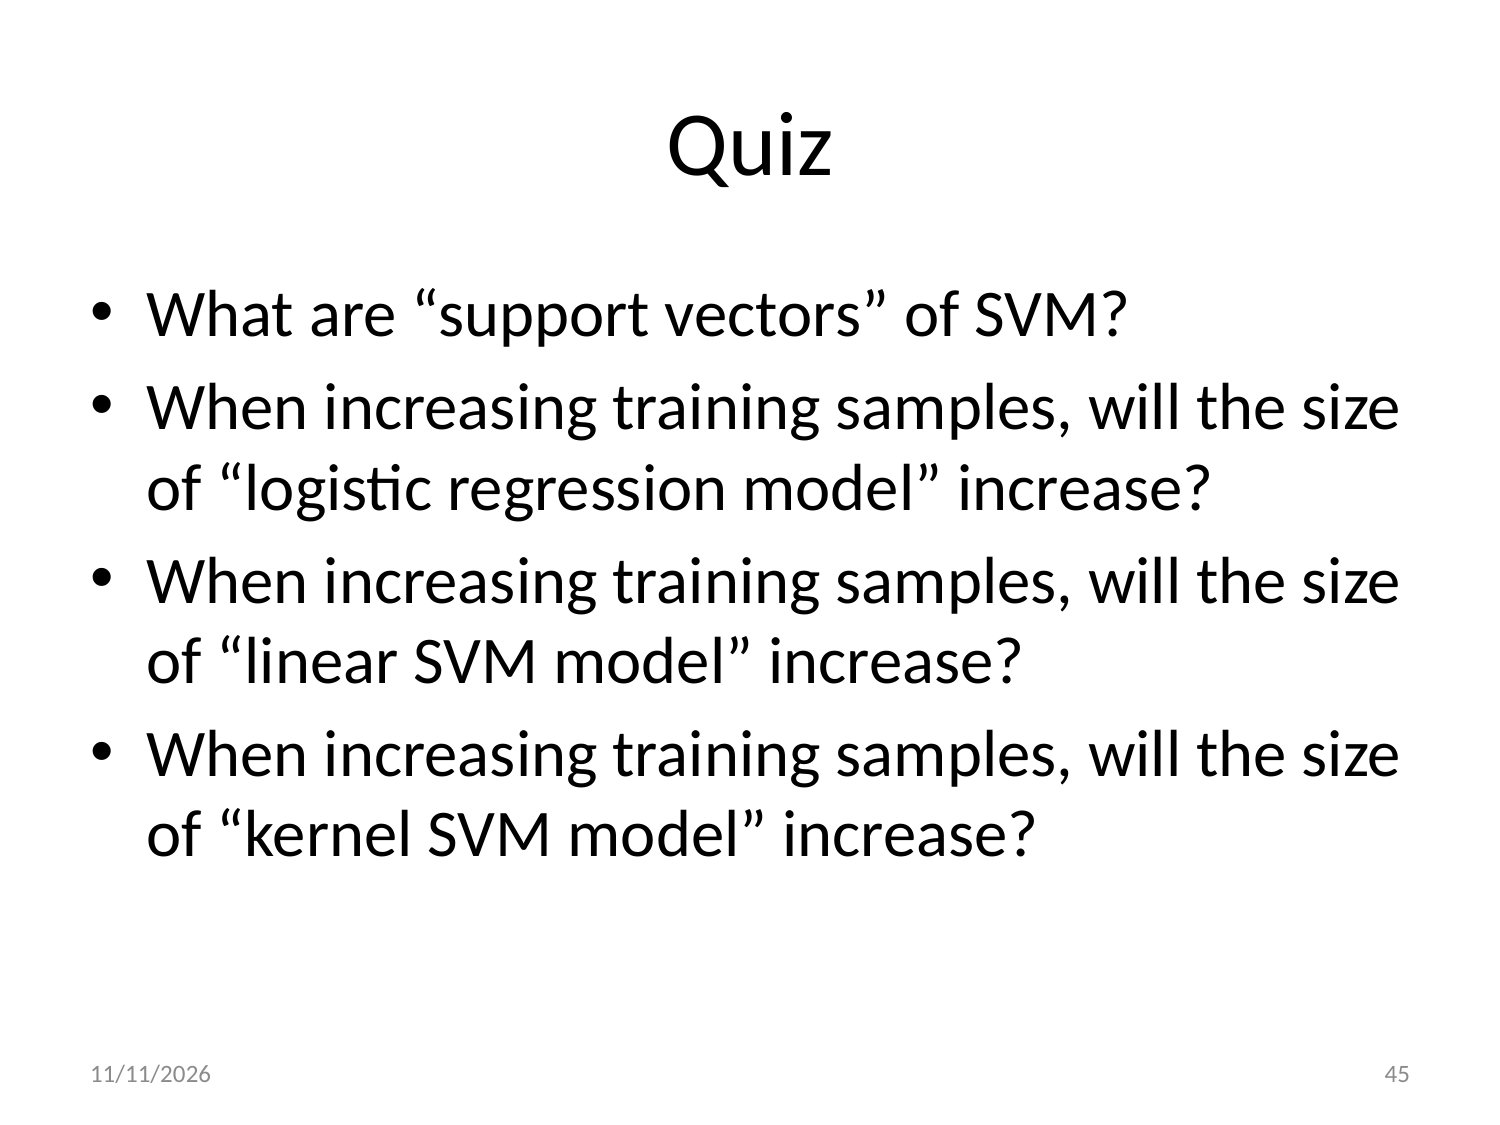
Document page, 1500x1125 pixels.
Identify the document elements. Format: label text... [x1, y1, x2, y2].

slide_number 45 [1074, 1042, 1425, 1103]
title Quiz [75, 45, 1425, 233]
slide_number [75, 1042, 425, 1103]
list What are “support vectors” of SVM? When increasing training samples, will the size of “logistic regression model” increase? When increasing training samples, will the size of “linear SVM model” increase? When increasing training samples, will the size of “kernel SVM model” increase? [75, 262, 1425, 1005]
